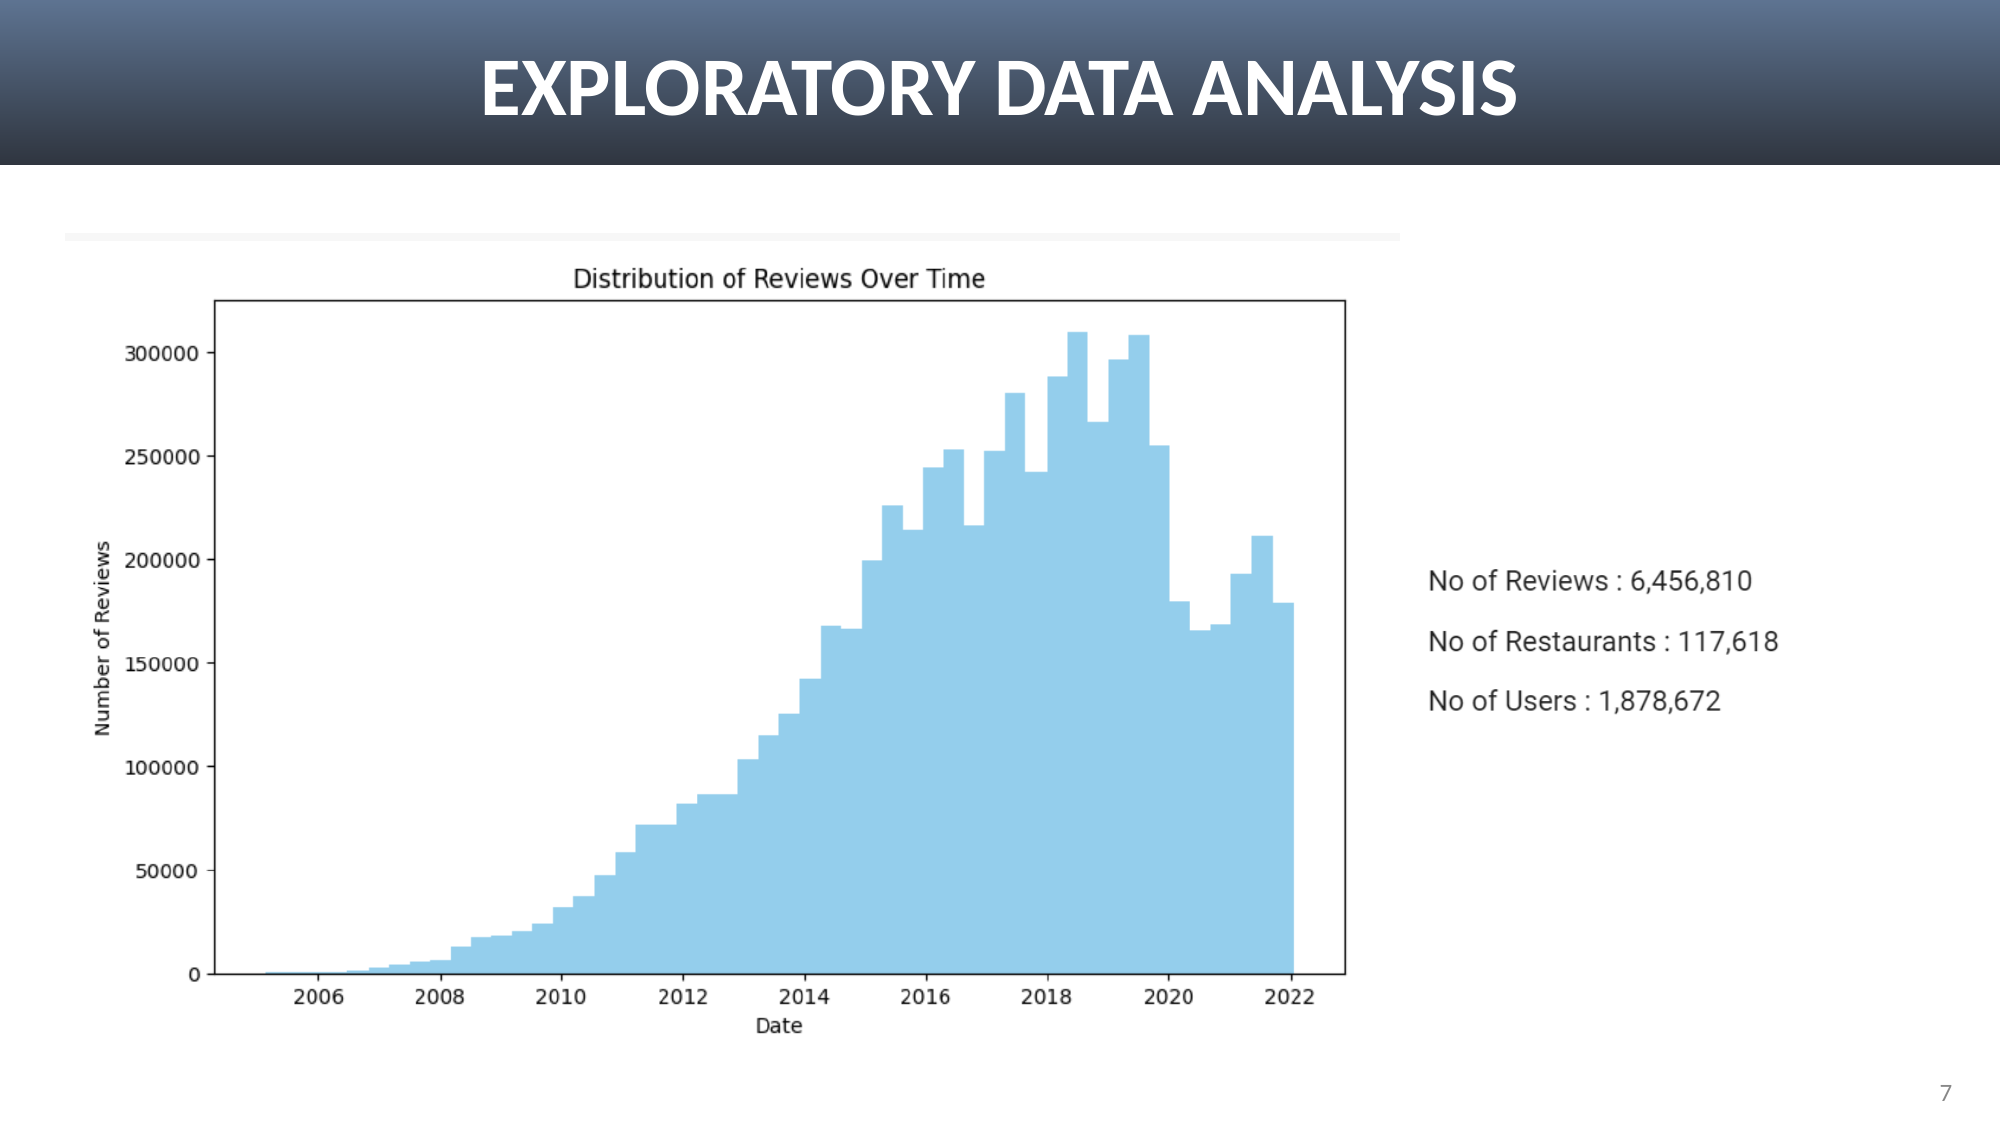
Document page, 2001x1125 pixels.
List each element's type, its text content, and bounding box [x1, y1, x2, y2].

title EXPLORATORY DATA ANALYSIS [0, 0, 2000, 165]
picture [65, 233, 1968, 1048]
slide_number 7 [1894, 1061, 1968, 1121]
